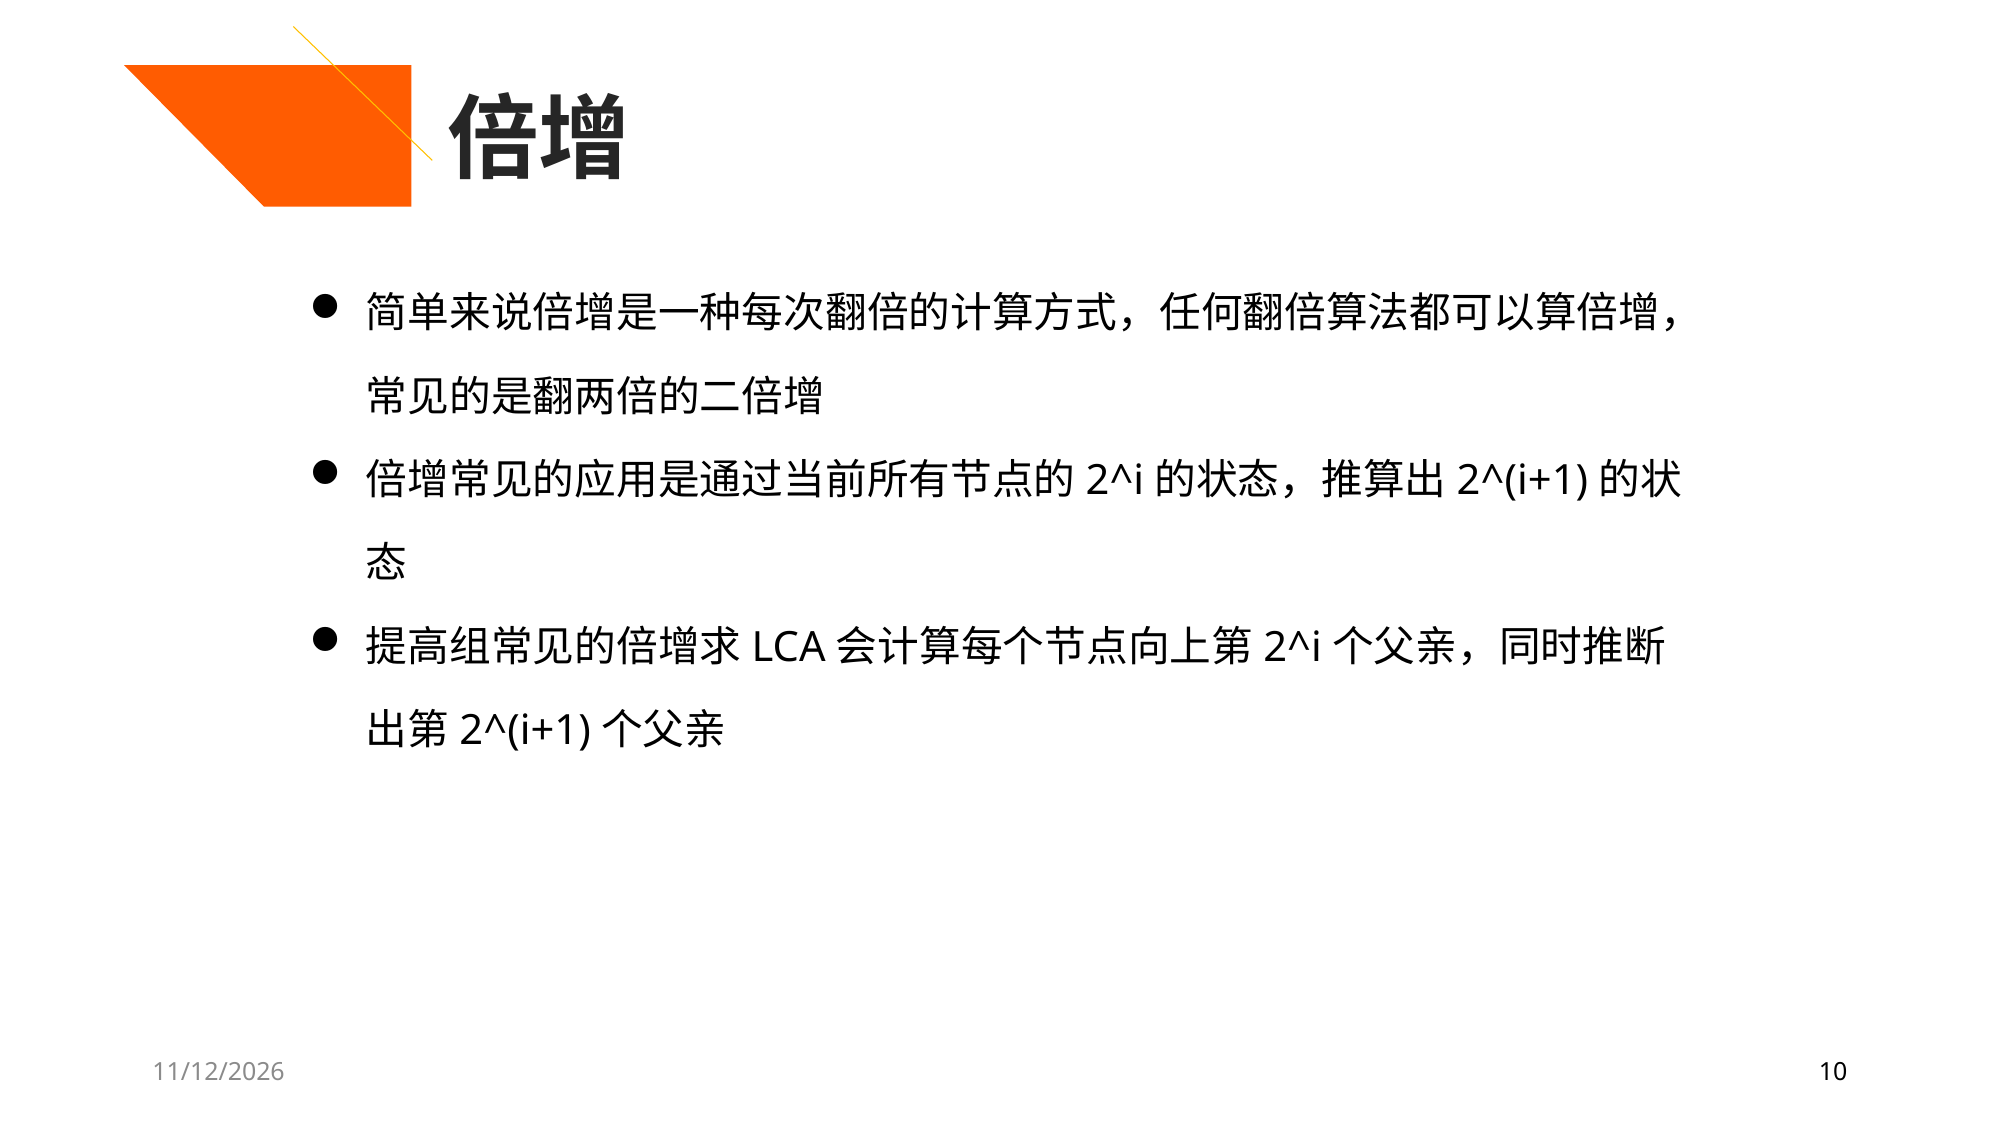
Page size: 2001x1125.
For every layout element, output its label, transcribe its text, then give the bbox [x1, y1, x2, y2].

text_box 简单来说倍增是一种每次翻倍的计算方式，任何翻倍算法都可以算倍增，常见的是翻两倍的二倍增 倍增常见的应用是通过当前所有节点的2^i的状态，推算出2^(i+1)的状态 提高组常见的倍增求LCA会计算每个节点向上第2^i个父亲，同时推断出第2^(i+1)个父亲 [294, 245, 1706, 761]
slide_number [137, 1042, 588, 1103]
slide_number 10 [1412, 1042, 1863, 1103]
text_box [124, 26, 433, 207]
text_box 倍增 [433, 72, 1617, 198]
